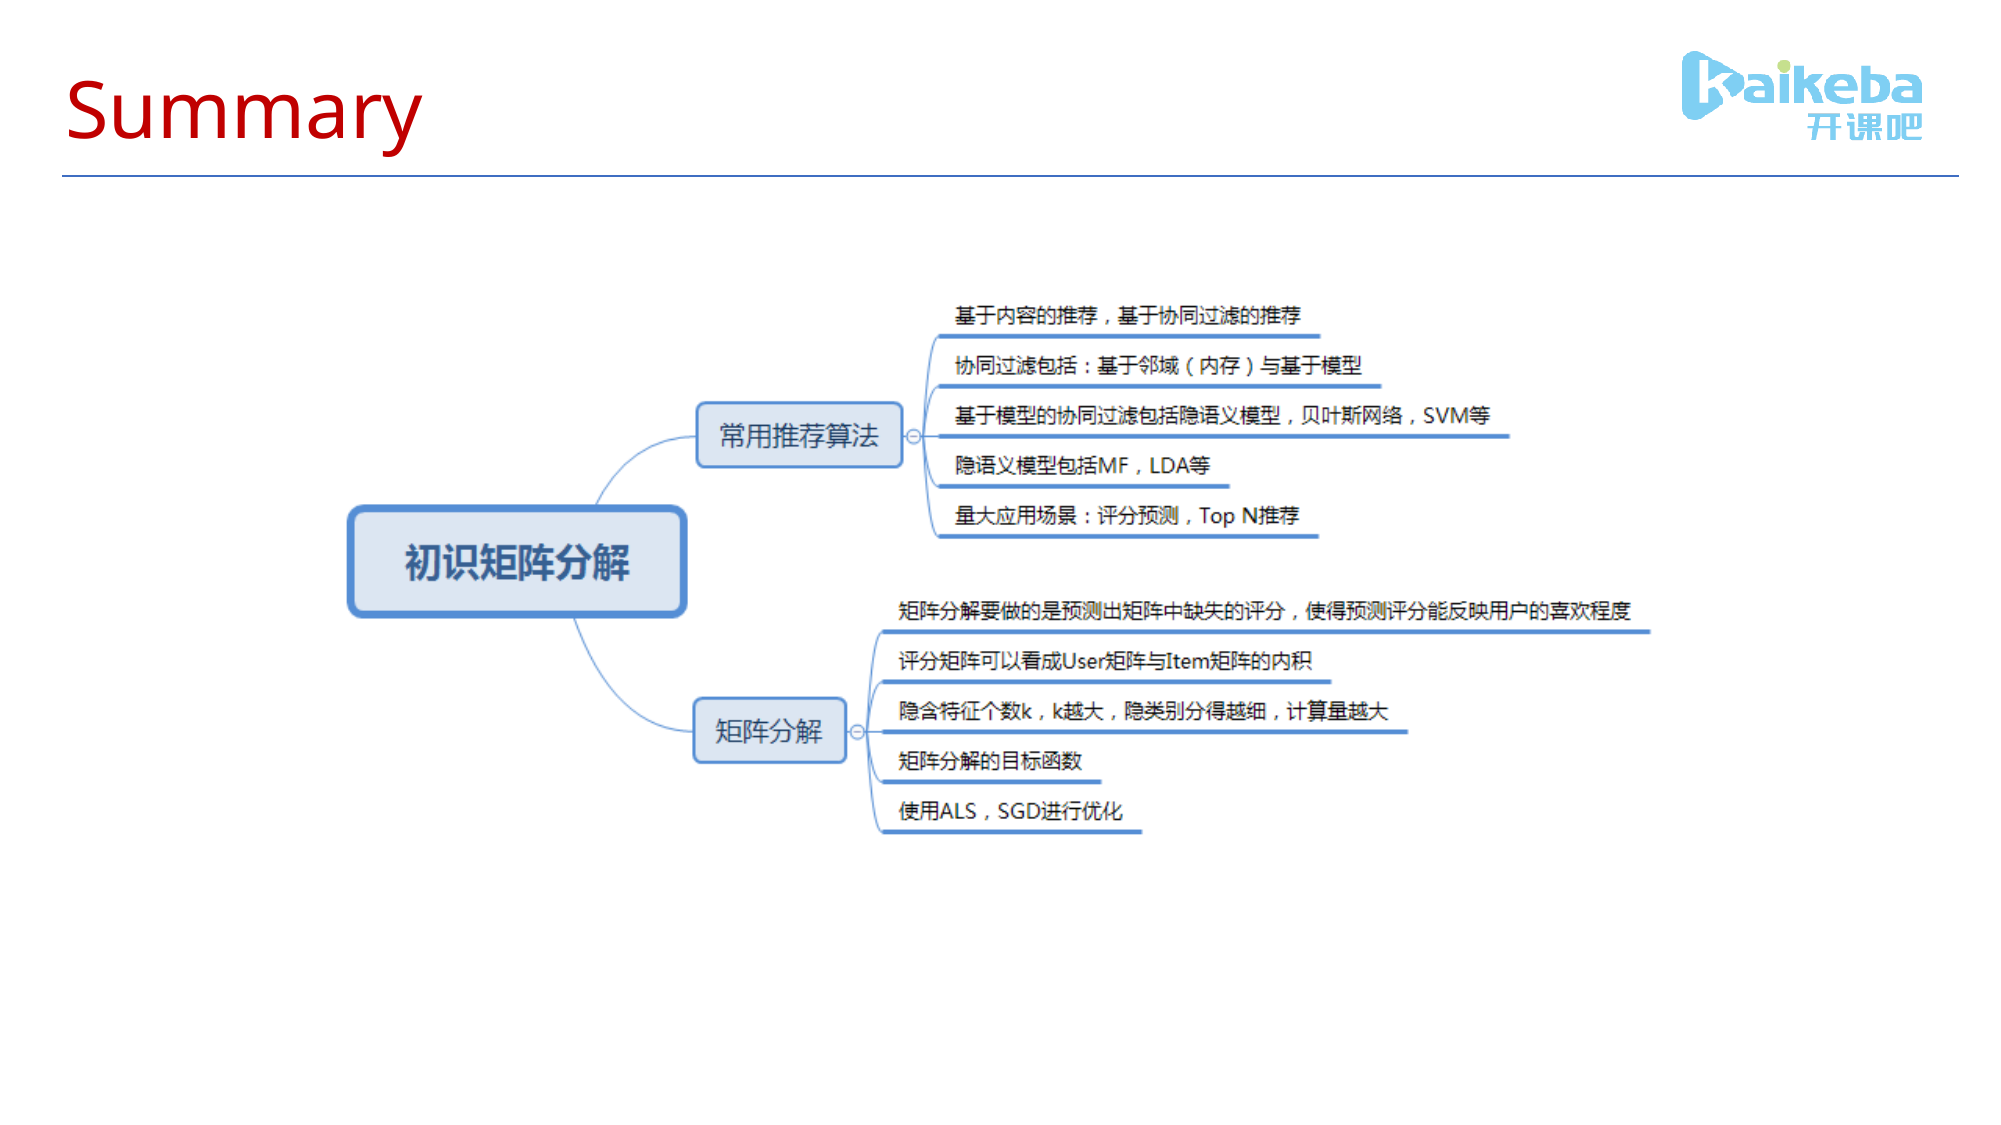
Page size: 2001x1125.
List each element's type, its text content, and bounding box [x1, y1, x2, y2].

picture [322, 266, 1678, 858]
text_box 表示用户u 对item i 的评分 当 >0时，表示有评分，当=0时，表示没有评分， 表示用户u 的向量，k维列向量 表示item i 的向量，k维列向量 用户矩阵X，用户数为N 商品矩阵Y，商品数为M [1653, 21, 1950, 167]
title Summary [57, 59, 1728, 167]
